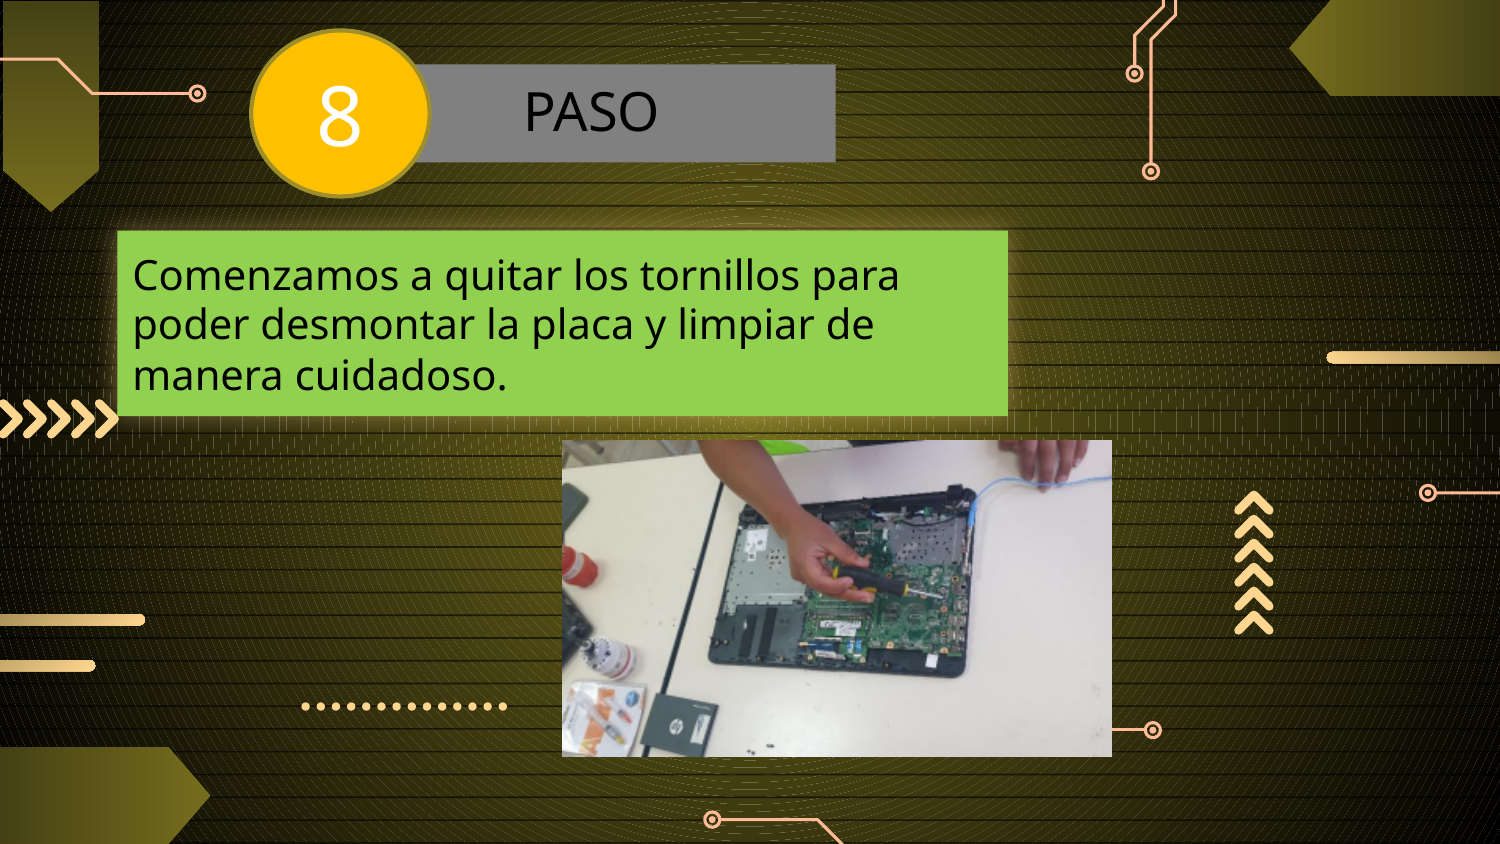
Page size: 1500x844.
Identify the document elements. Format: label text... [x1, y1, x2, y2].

subtitle PASO [416, 64, 836, 163]
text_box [1180, 542, 1327, 583]
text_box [301, 702, 508, 711]
title Comenzamos a quitar los tornillos para poder desmontar la placa y limpiar de manera cuidadoso. [117, 230, 1008, 417]
picture [562, 440, 1112, 757]
text_box 8 [249, 28, 432, 199]
